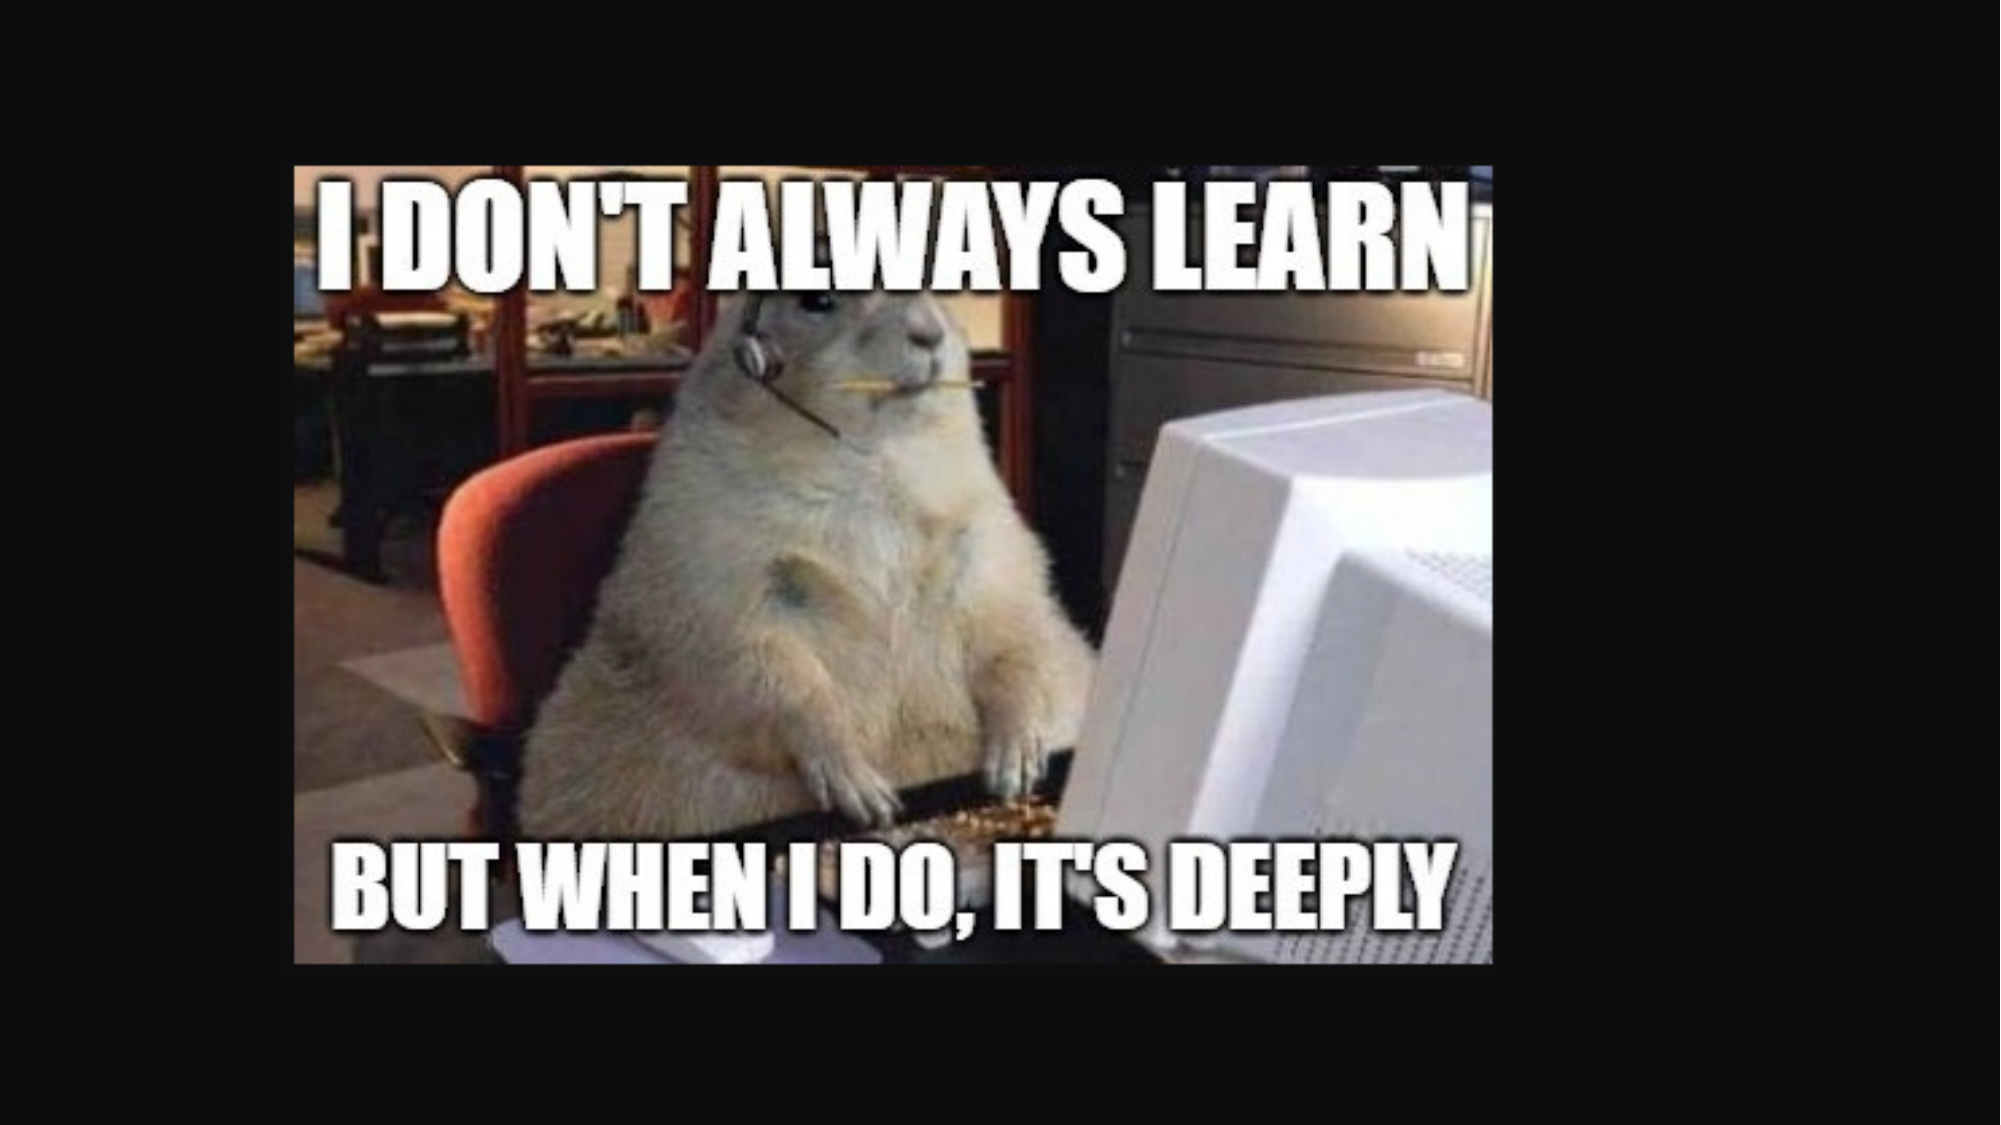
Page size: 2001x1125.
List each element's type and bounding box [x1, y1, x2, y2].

picture [287, 164, 1496, 973]
